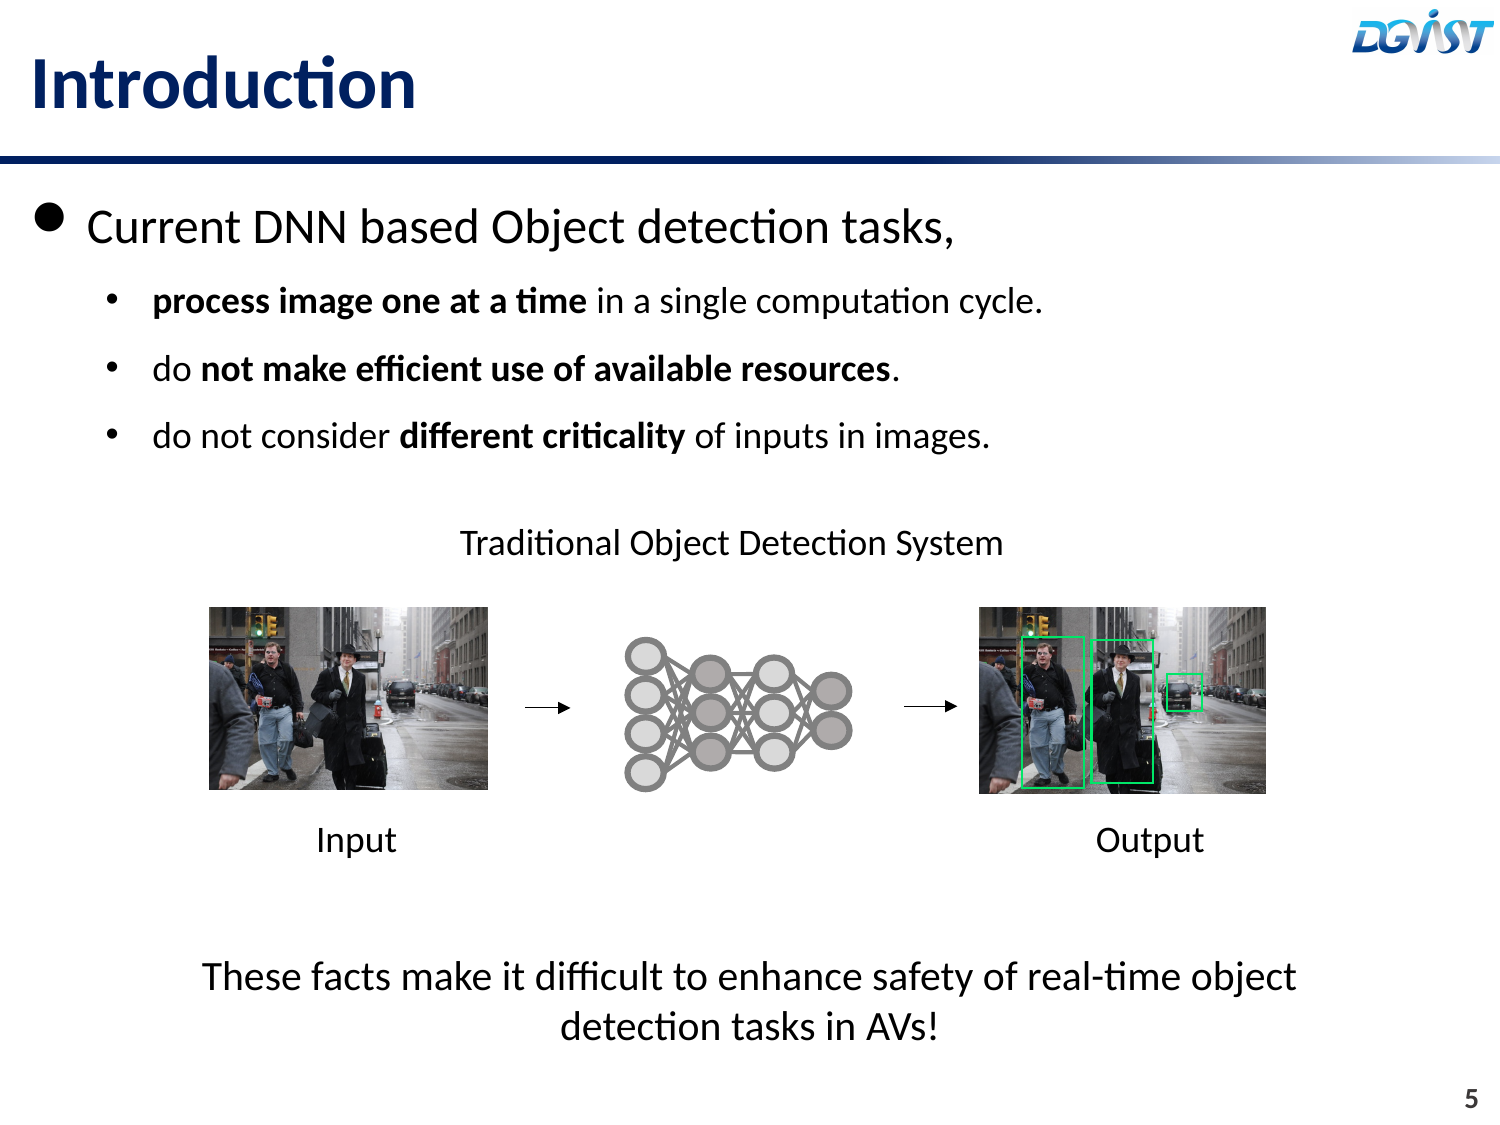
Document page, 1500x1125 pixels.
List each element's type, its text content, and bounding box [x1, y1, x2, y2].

text_box Introduction [15, 19, 1440, 139]
text_box Traditional Object Detection System [445, 487, 1055, 571]
text_box These facts make it difficult to enhance safety of real-time object detection tasks in AVs! [156, 941, 1344, 1057]
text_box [627, 639, 850, 790]
text_box [0, 155, 1500, 165]
text_box Input [301, 795, 416, 867]
picture [1352, 7, 1494, 55]
text_box Current DNN based Object detection tasks, process image one at a time in a single computation cycle. do not make efficient use of available resources. do not consider different criticality of inputs in images. [15, 156, 1431, 464]
text_box Output [1081, 798, 1225, 867]
text_box 5 [1430, 1072, 1494, 1118]
picture [979, 607, 1266, 798]
picture [209, 607, 488, 795]
